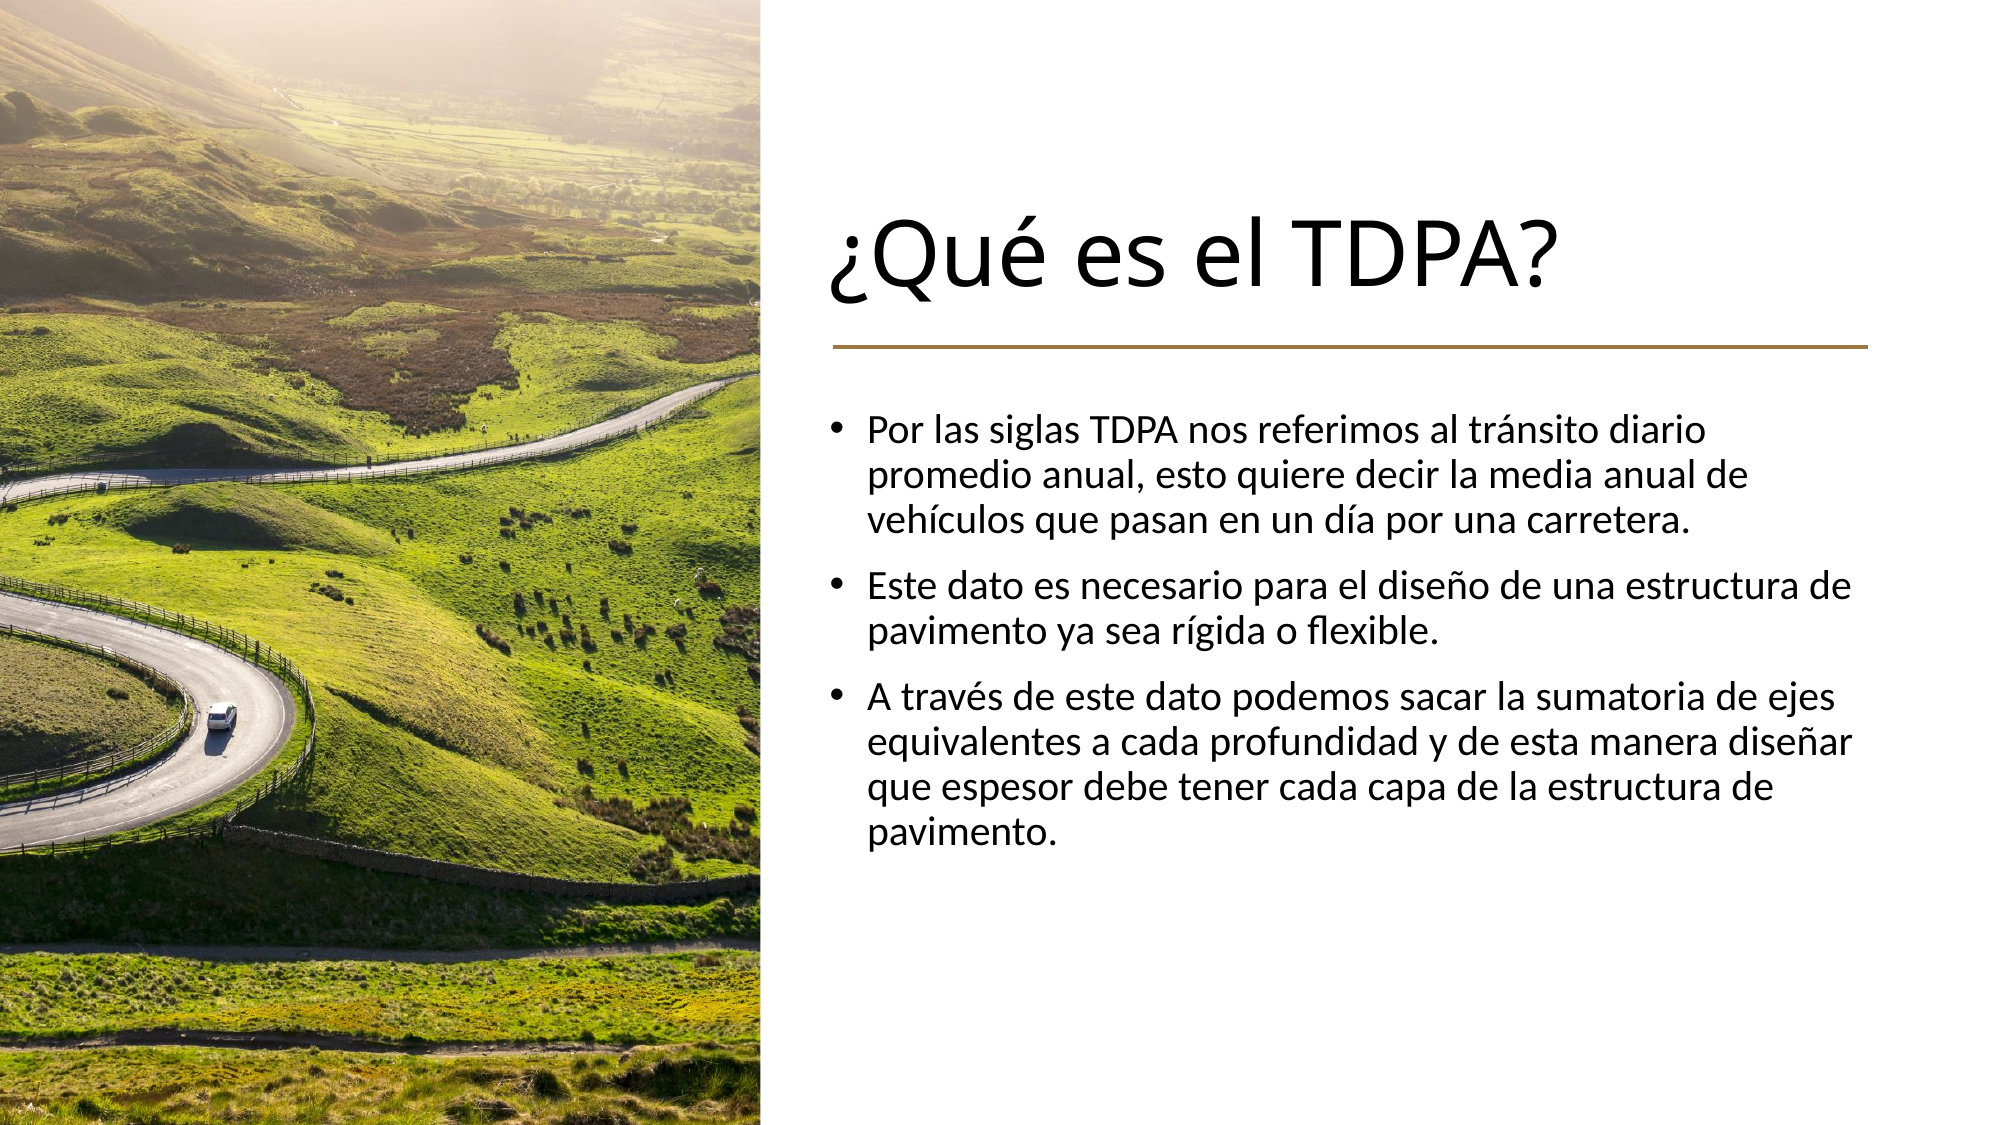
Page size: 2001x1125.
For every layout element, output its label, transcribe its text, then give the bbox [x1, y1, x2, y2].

title ¿Qué es el TDPA? [814, 103, 1895, 315]
picture [0, 0, 761, 1125]
list Por las siglas TDPA nos referimos al tránsito diario promedio anual, esto quiere decir la media anual de vehículos que pasan en un día por una carretera. Este dato es necesario para el diseño de una estructura de pavimento ya sea rígida o flexible. A través de este dato podemos sacar la sumatoria de ejes equivalentes a cada profundidad y de esta manera diseñar que espesor debe tener cada capa de la estructura de pavimento. [814, 399, 1895, 1021]
